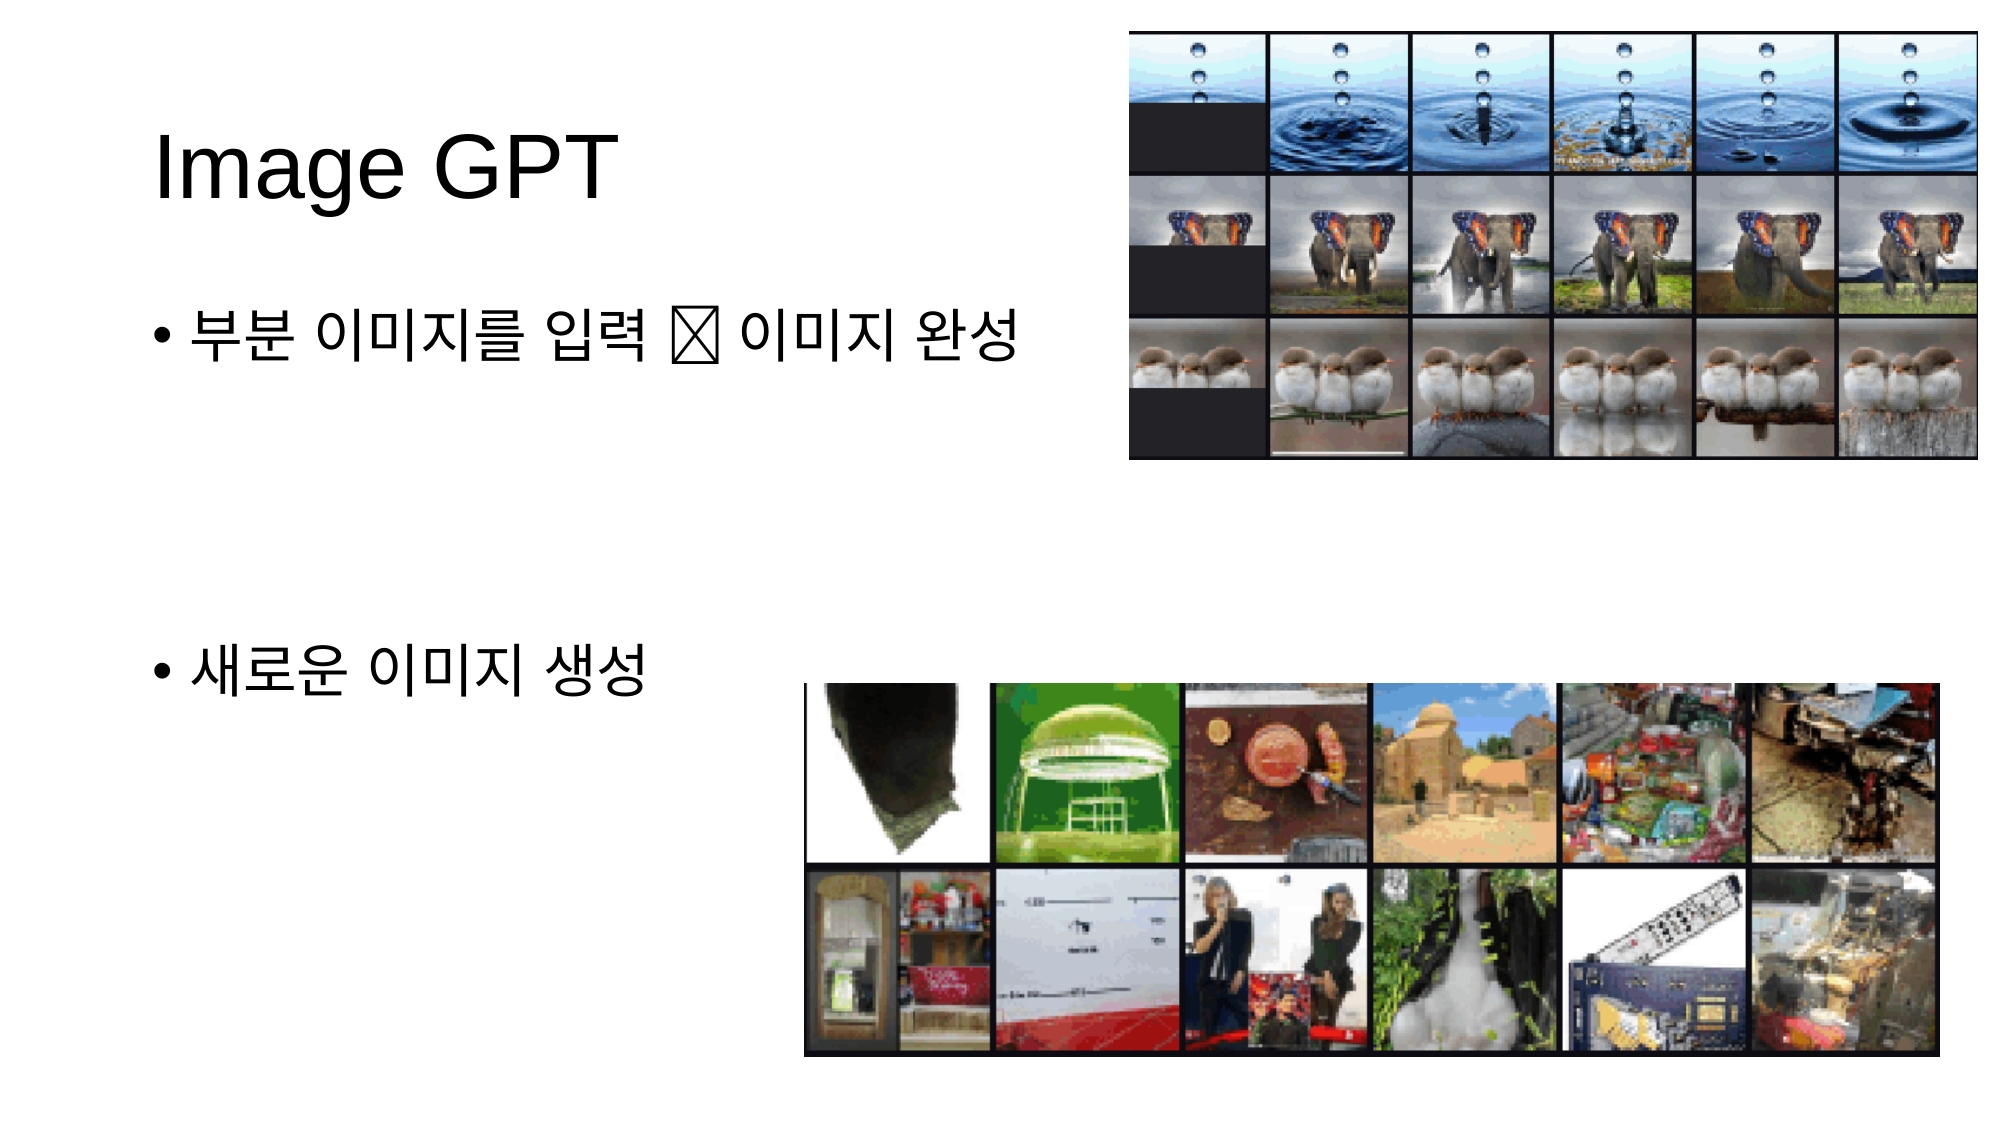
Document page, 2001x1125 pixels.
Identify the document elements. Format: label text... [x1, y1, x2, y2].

picture [804, 683, 1940, 1057]
picture [1129, 31, 1978, 460]
title Image GPT [137, 59, 1129, 278]
list 부분 이미지를 입력  이미지 완성 새로운 이미지 생성 [137, 299, 1863, 1014]
